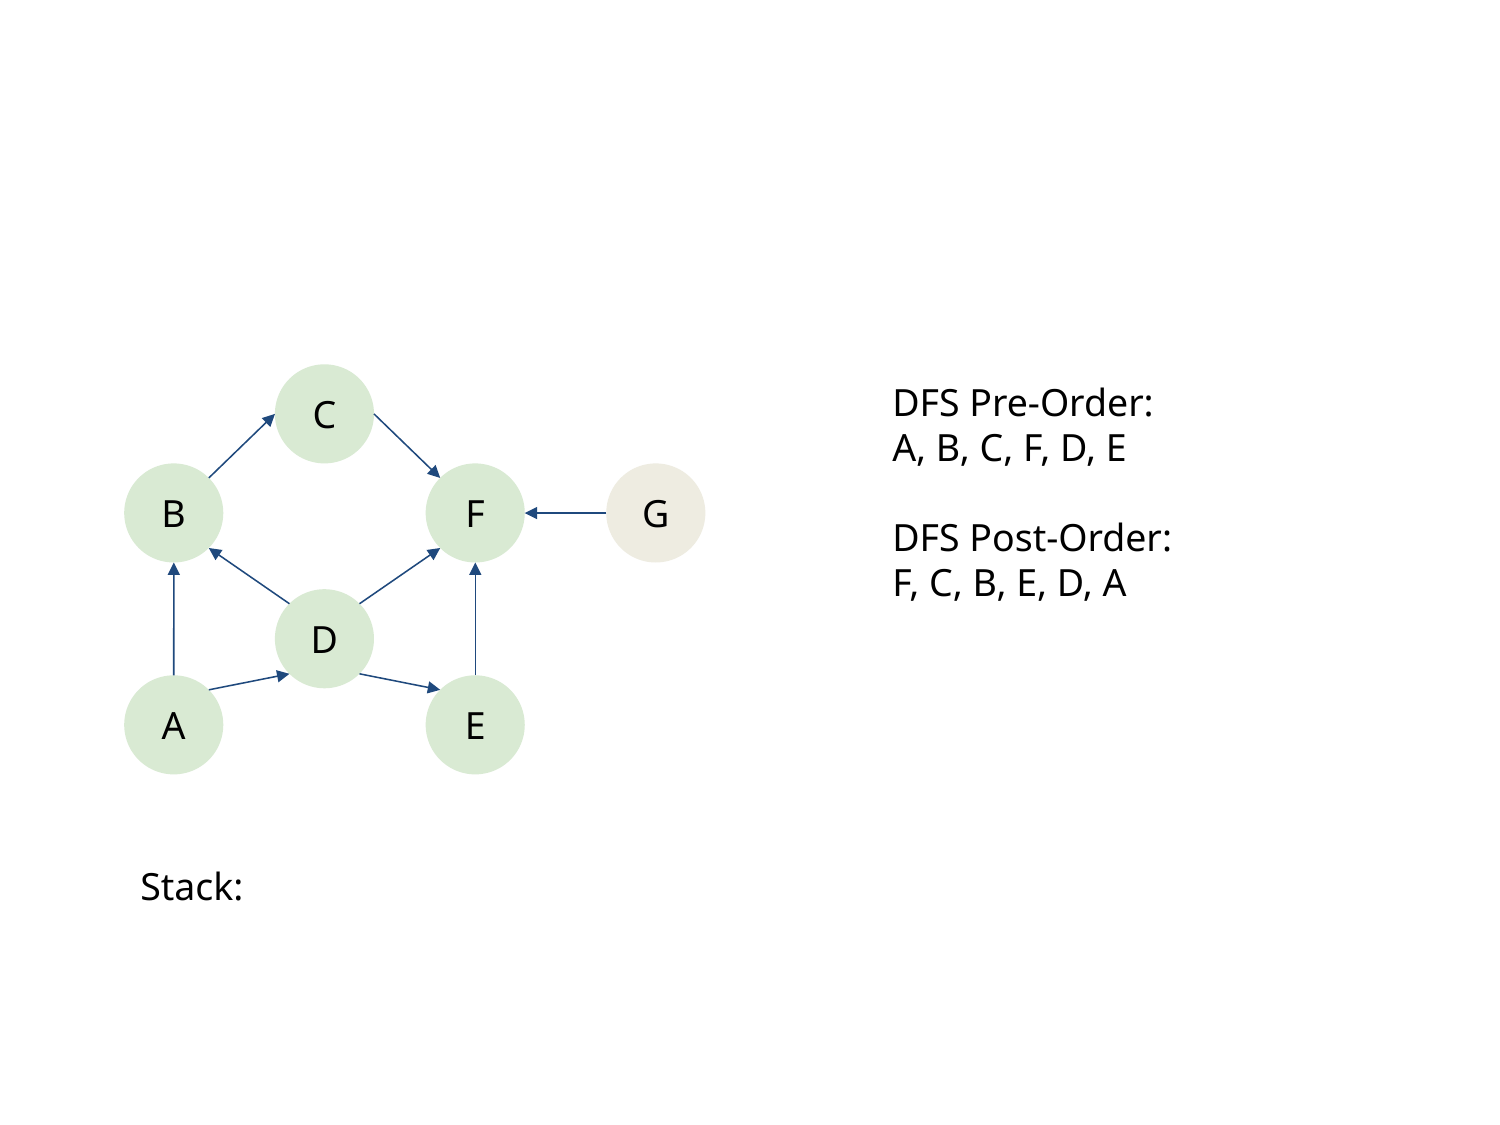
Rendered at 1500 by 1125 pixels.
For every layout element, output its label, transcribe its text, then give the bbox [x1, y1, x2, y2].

text_box A [124, 675, 224, 775]
text_box B [124, 463, 224, 563]
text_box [208, 413, 276, 479]
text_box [359, 547, 441, 604]
text_box F [425, 463, 525, 563]
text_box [208, 673, 290, 691]
text_box E [425, 675, 525, 775]
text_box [208, 547, 290, 604]
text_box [373, 413, 441, 479]
text_box C [274, 364, 374, 464]
text_box D [274, 589, 374, 689]
text_box Stack: [125, 848, 1329, 969]
text_box G [606, 463, 706, 563]
text_box DFS Pre-Order: A, B, C, F, D, E DFS Post-Order: F, C, B, E, D, A [877, 364, 1242, 665]
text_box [359, 673, 441, 691]
